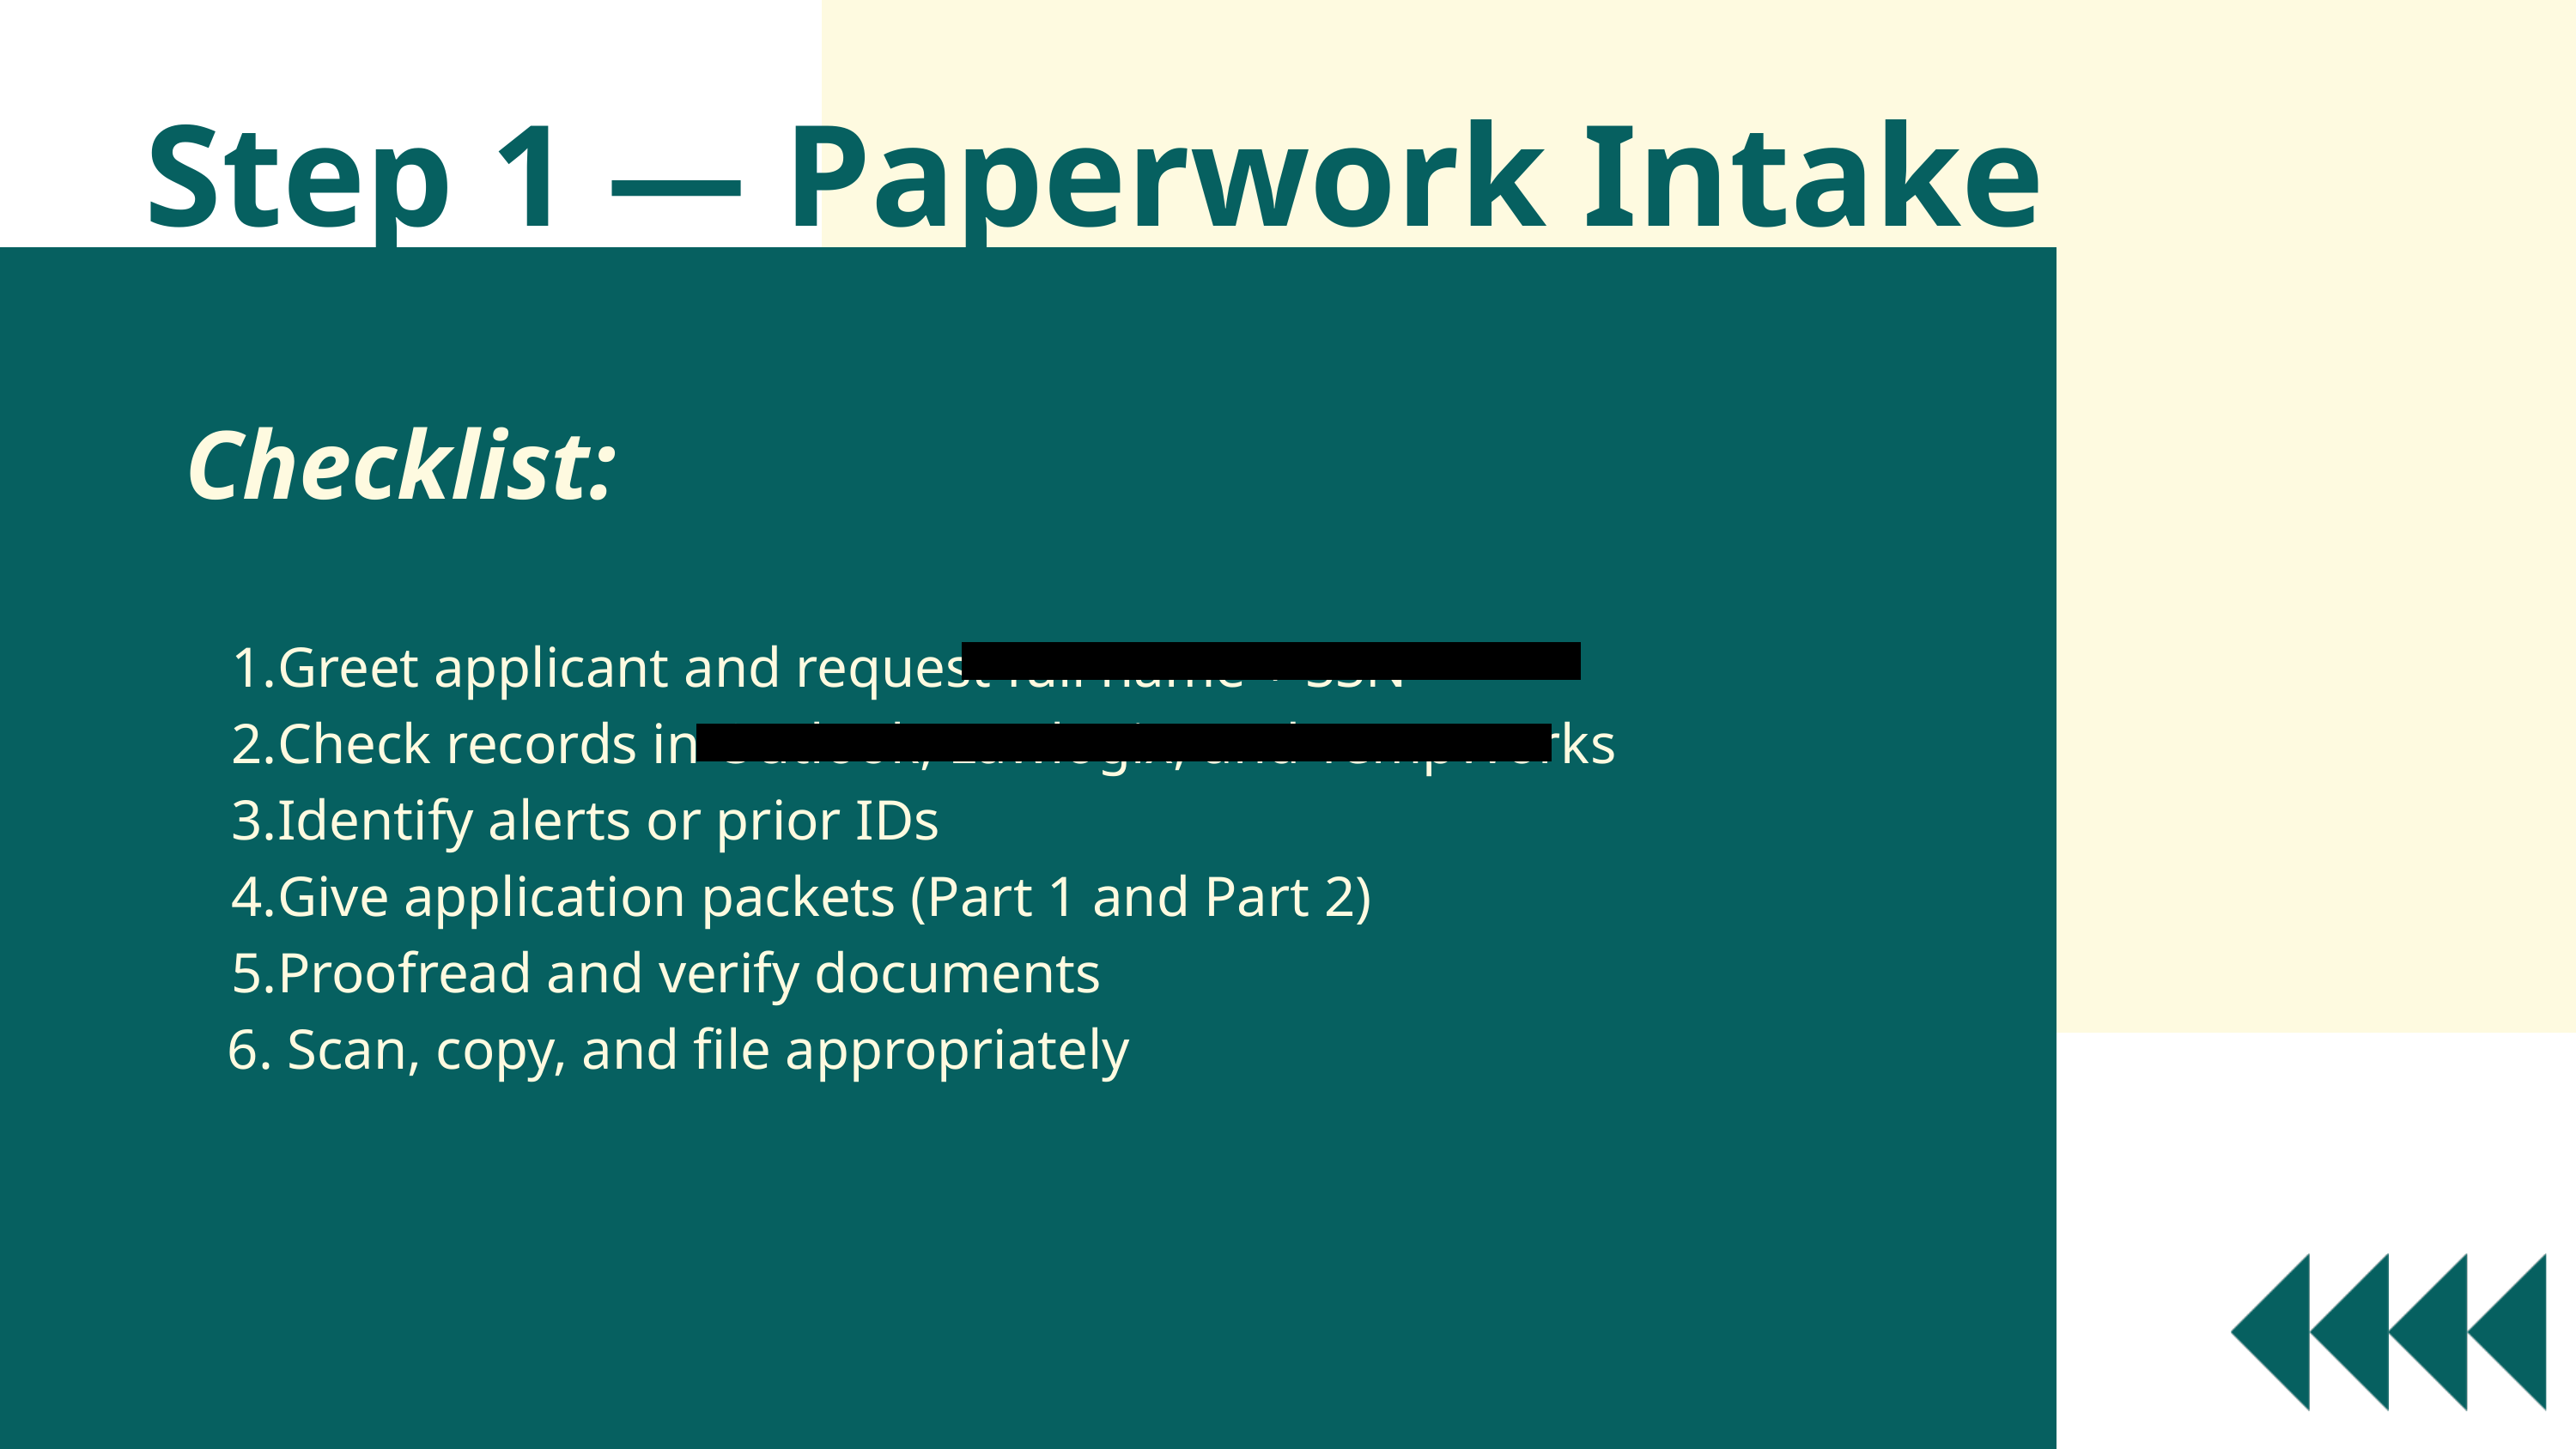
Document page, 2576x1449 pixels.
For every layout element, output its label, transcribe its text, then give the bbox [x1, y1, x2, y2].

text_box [822, 0, 2576, 1033]
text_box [696, 723, 1552, 762]
text_box [2389, 1253, 2547, 1411]
text_box [2231, 1253, 2389, 1411]
text_box Step 1 — Paperwork Intake [144, 58, 817, 245]
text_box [961, 641, 1582, 681]
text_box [0, 246, 2057, 1449]
